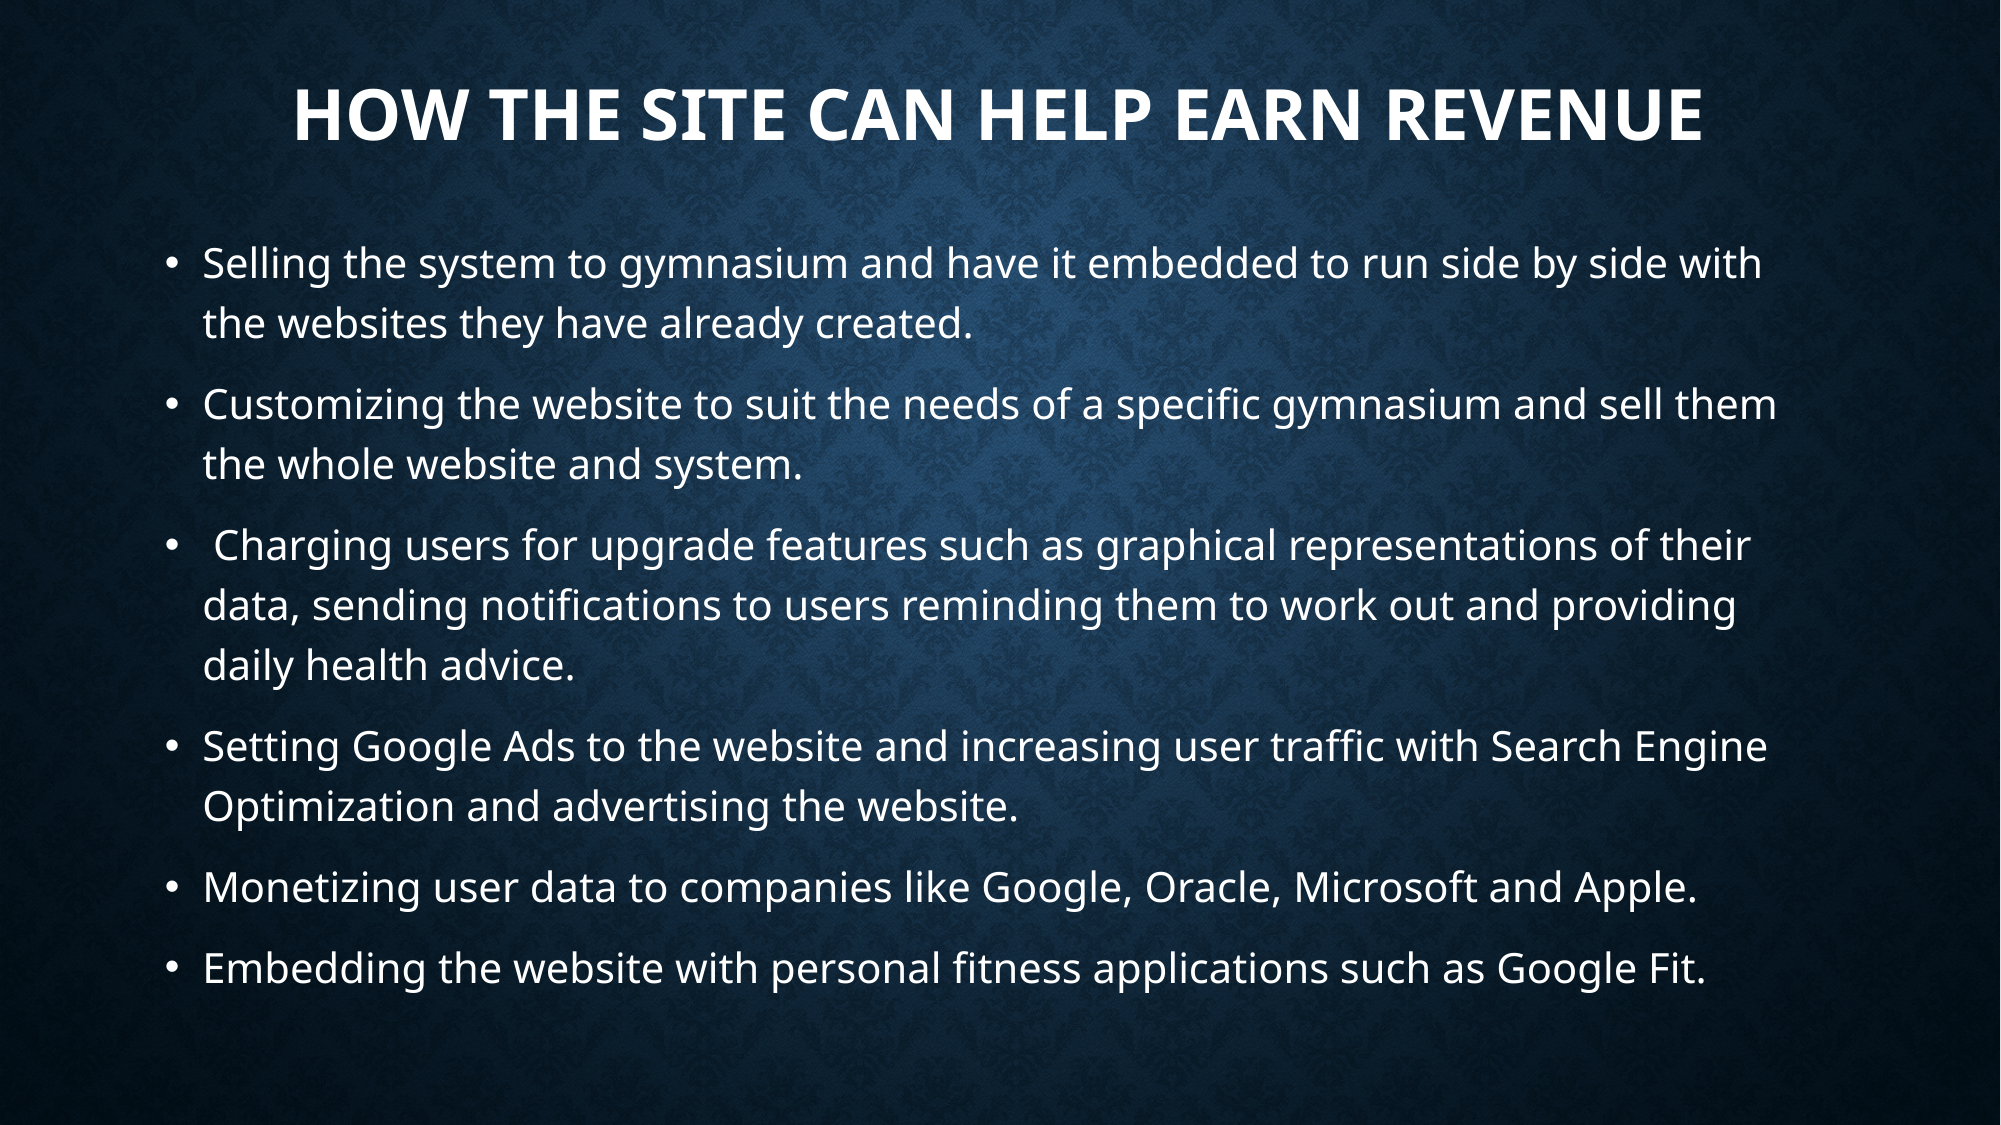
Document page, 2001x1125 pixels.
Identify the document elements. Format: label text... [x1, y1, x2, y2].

title How the site can help earn revenue [149, 57, 1849, 178]
list Selling the system to gymnasium and have it embedded to run side by side with the websites they have already created. Customizing the website to suit the needs of a specific gymnasium and sell them the whole website and system. Charging users for upgrade features such as graphical representations of their data, sending notifications to users reminding them to work out and providing daily health advice. Setting Google Ads to the website and increasing user traffic with Search Engine Optimization and advertising the website. Monetizing user data to companies like Google, Oracle, Microsoft and Apple. Embedding the website with personal fitness applications such as Google Fit. [149, 219, 1849, 1072]
